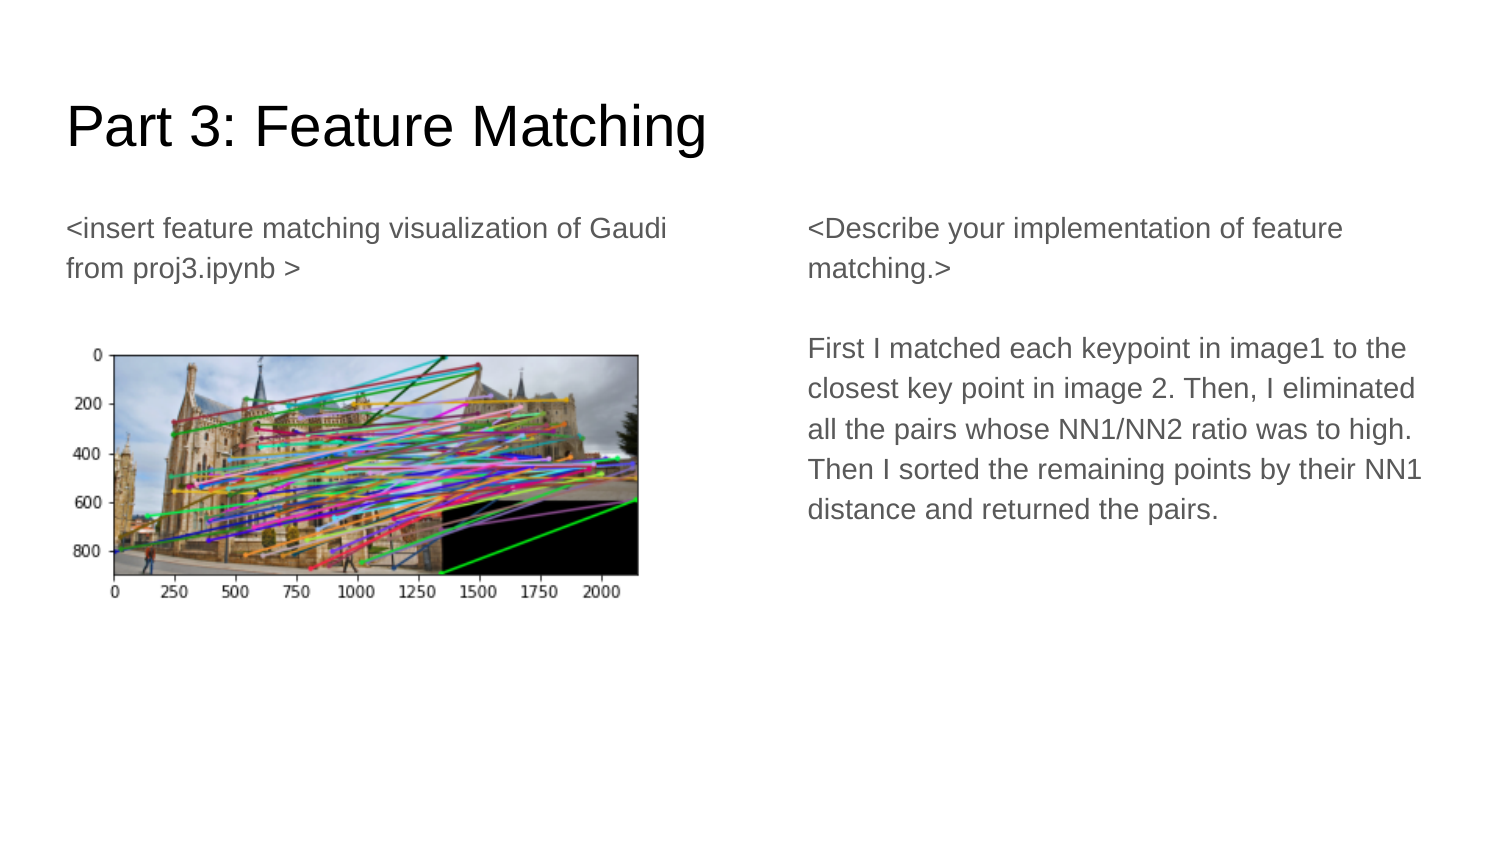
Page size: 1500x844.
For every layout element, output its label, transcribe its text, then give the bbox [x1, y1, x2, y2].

picture [50, 308, 675, 631]
list <Describe your implementation of feature matching.> First I matched each keypoint in image1 to the closest key point in image 2. Then, I eliminated all the pairs whose NN1/NN2 ratio was to high. Then I sorted the remaining points by their NN1 distance and returned the pairs. [792, 189, 1449, 750]
title Part 3: Feature Matching [51, 72, 1449, 167]
list <insert feature matching visualization of Gaudi from proj3.ipynb > [51, 189, 708, 750]
